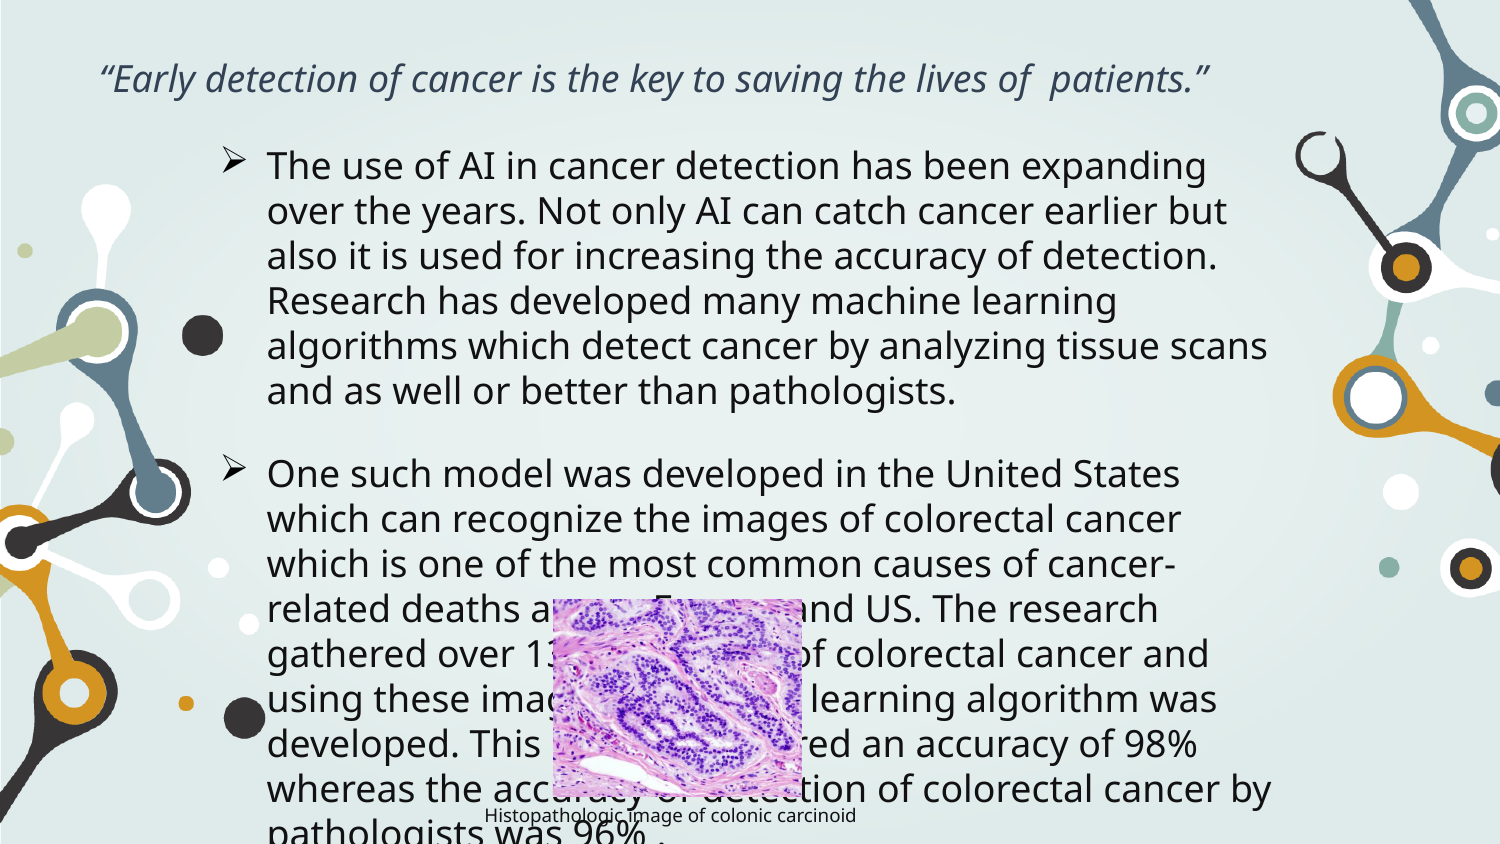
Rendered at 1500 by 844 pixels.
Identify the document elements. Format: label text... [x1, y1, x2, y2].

text_box The use of AI in cancer detection has been expanding over the years. Not only AI can catch cancer earlier but also it is used for increasing the accuracy of detection. Research has developed many machine learning algorithms which detect cancer by analyzing tissue scans and as well or better than pathologists. One such model was developed in the United States which can recognize the images of colorectal cancer which is one of the most common causes of cancer-related deaths across Europe and US. The research gathered over 13,000 images of colorectal cancer and using these images a machine learning algorithm was developed. This algorithm scored an accuracy of 98% whereas the accuracy of detection of colorectal cancer by pathologists was 96% . [204, 134, 1295, 844]
text_box “Early detection of cancer is the key to saving the lives of patients.” [84, 47, 1358, 108]
text_box Histopathologic image of colonic carcinoid [469, 796, 1031, 834]
picture [553, 599, 802, 797]
picture [0, 0, 1500, 844]
